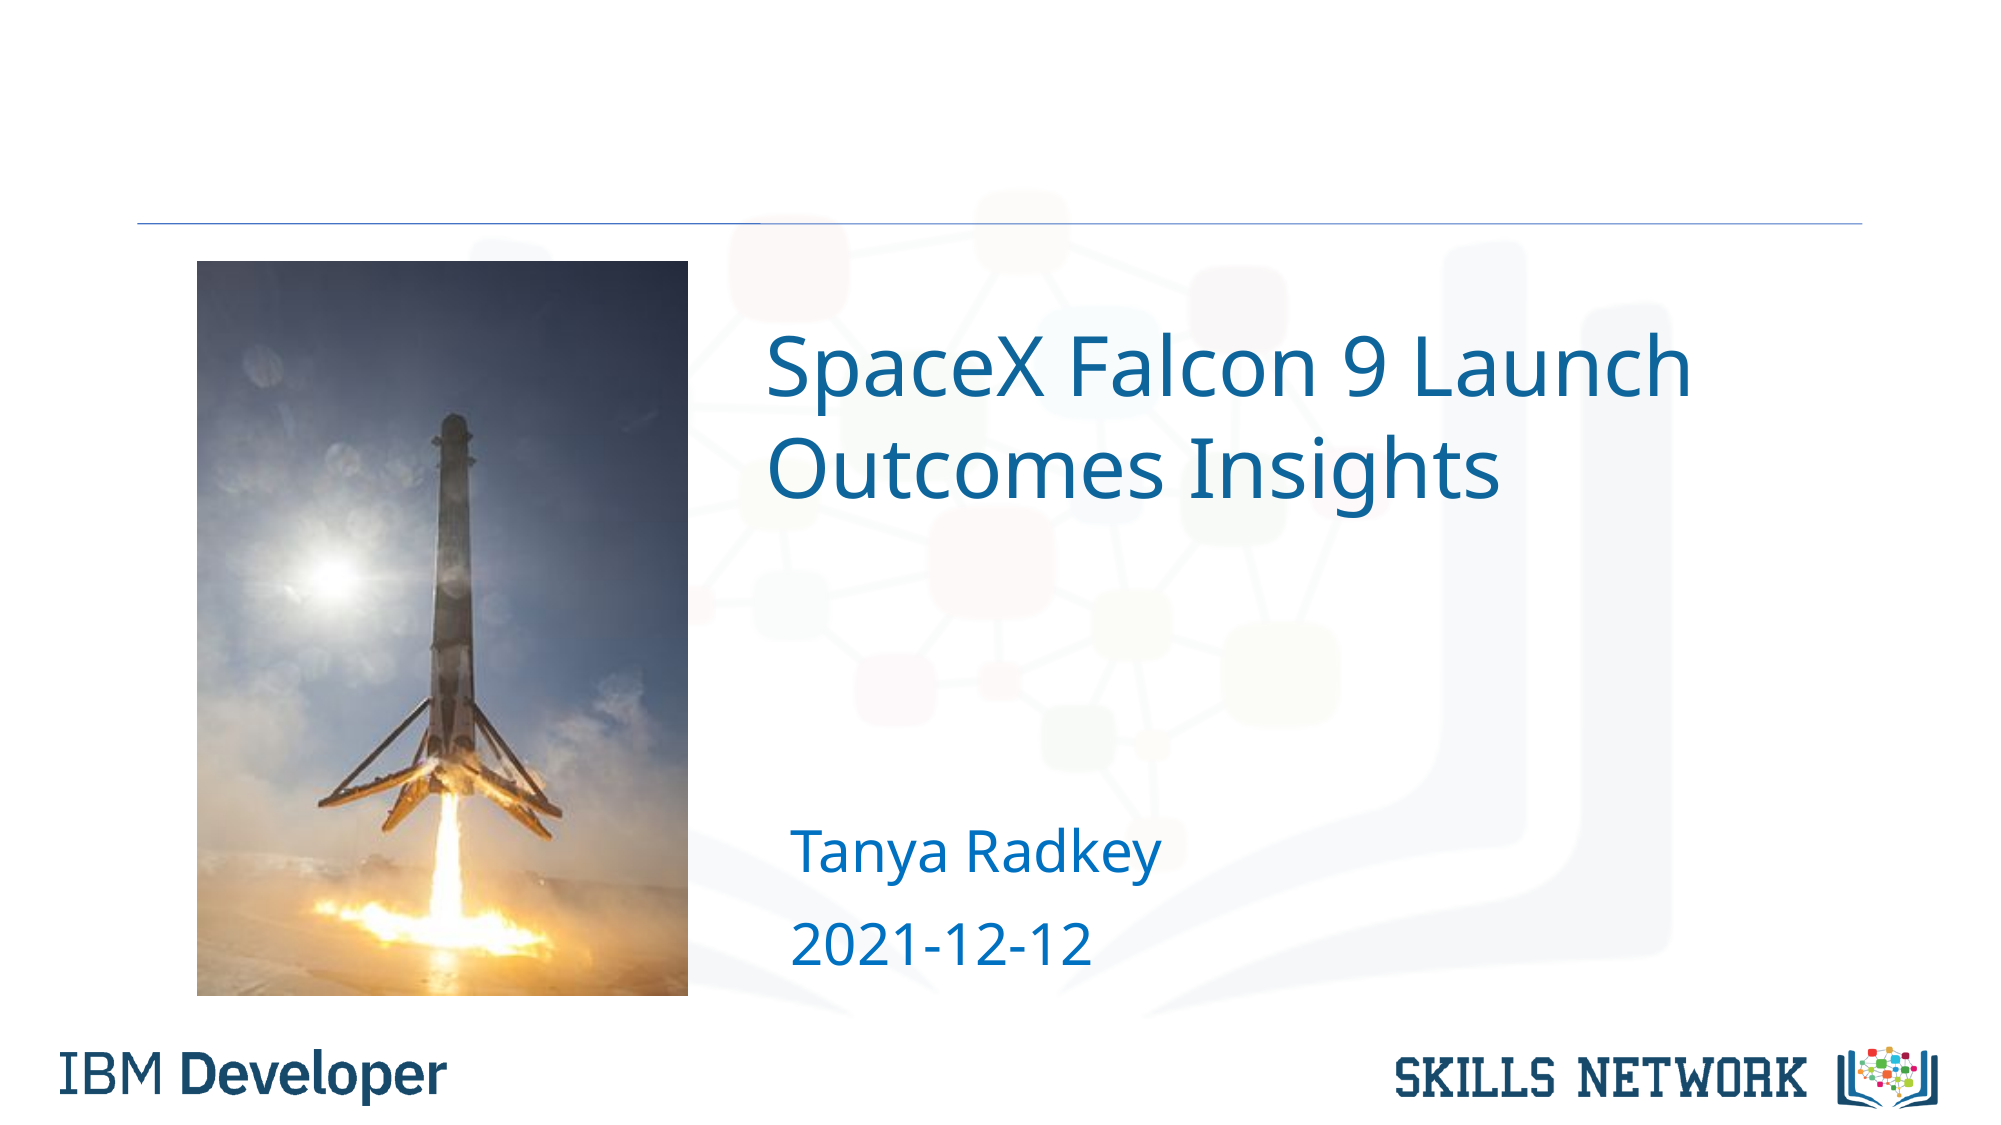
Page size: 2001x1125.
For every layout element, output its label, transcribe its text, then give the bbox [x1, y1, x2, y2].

picture [197, 260, 688, 996]
picture [1390, 1045, 1945, 1111]
list Tanya Radkey 2021-12-12 [775, 808, 1626, 996]
picture [55, 1045, 459, 1108]
title SpaceX Falcon 9 Launch Outcomes Insights [750, 265, 1863, 569]
